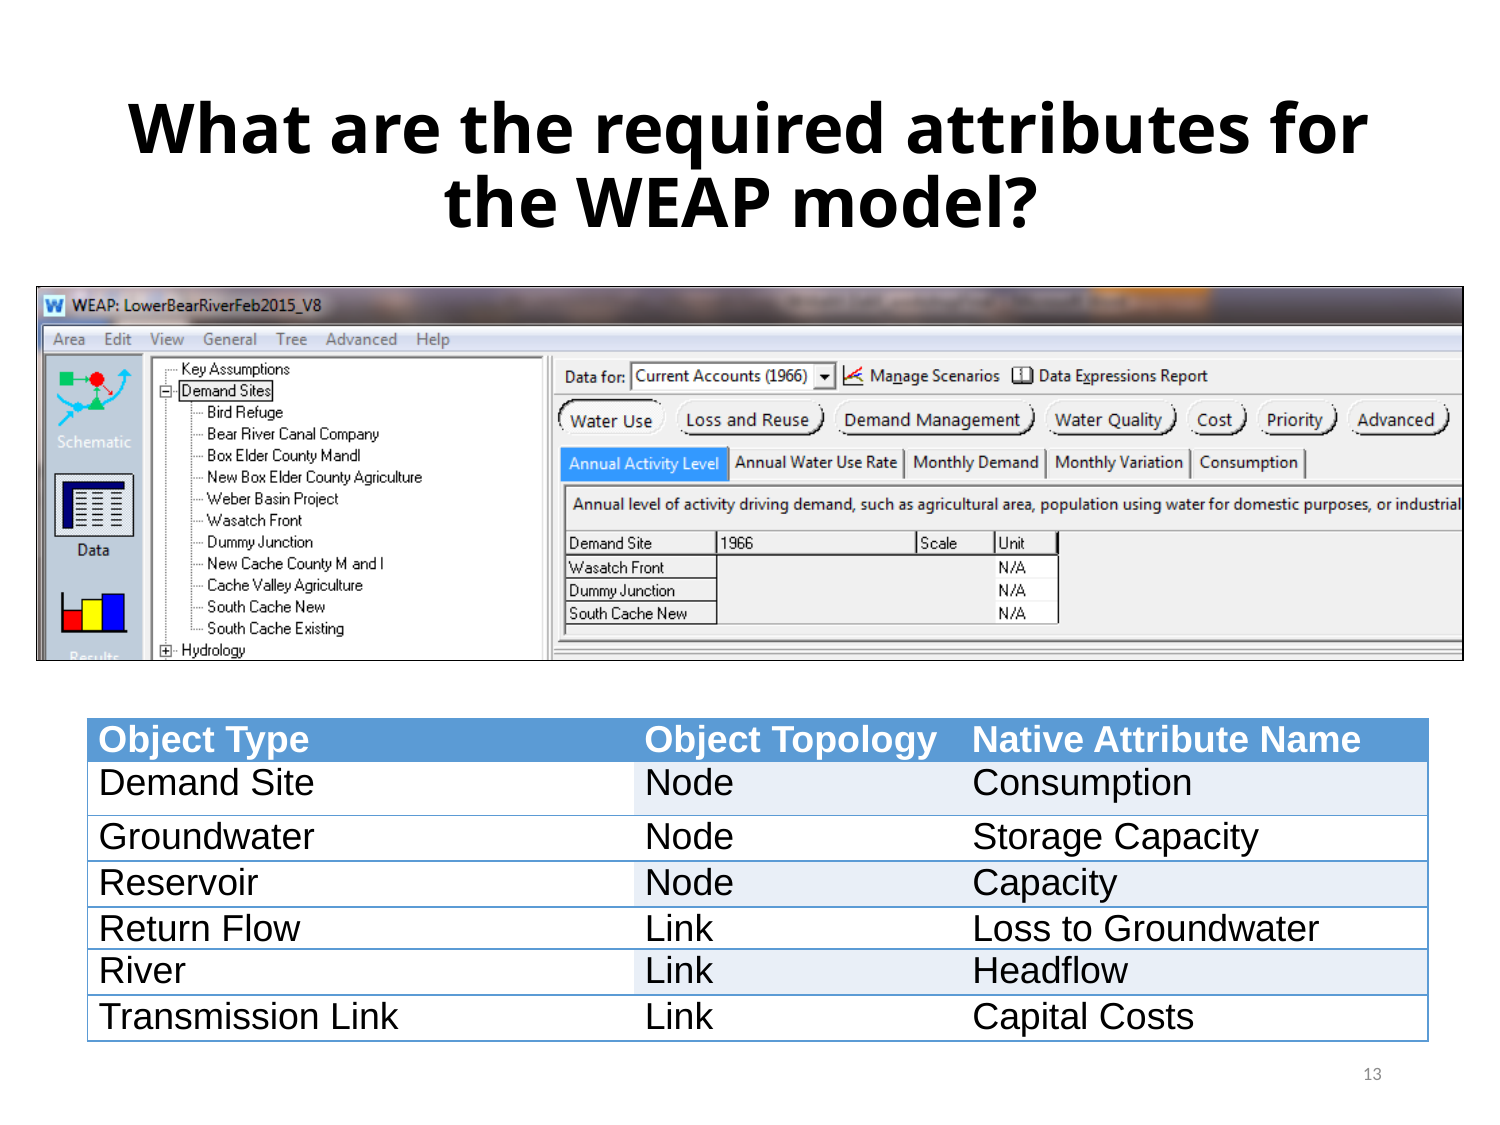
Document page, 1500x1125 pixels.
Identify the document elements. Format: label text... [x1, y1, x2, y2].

table_cell Capacity [961, 862, 1427, 906]
table_cell Reservoir [88, 862, 634, 906]
table_header Object Topology [634, 720, 961, 760]
picture [37, 287, 1463, 660]
table_cell Loss to Groundwater [961, 908, 1427, 948]
slide_number 13 [1059, 1042, 1397, 1103]
table_cell Node [634, 762, 961, 815]
title What are the required attributes for the WEAP model? [103, 59, 1397, 278]
table_cell Capital Costs [961, 996, 1427, 1040]
table_cell River [88, 950, 634, 994]
table_cell Groundwater [88, 816, 634, 860]
table_cell Node [634, 862, 961, 906]
table_cell Consumption [961, 762, 1427, 815]
table_cell Return Flow [88, 908, 634, 948]
table_cell Link [634, 908, 961, 948]
table_cell Demand Site [88, 762, 634, 815]
table_cell Node [634, 816, 961, 860]
table_cell Link [634, 996, 961, 1040]
table_cell Transmission Link [88, 996, 634, 1040]
table_cell Headflow [961, 950, 1427, 994]
table_cell Storage Capacity [961, 816, 1427, 860]
table_cell Link [634, 950, 961, 994]
table_header Native Attribute Name [961, 720, 1427, 760]
table_header Object Type [88, 720, 634, 760]
